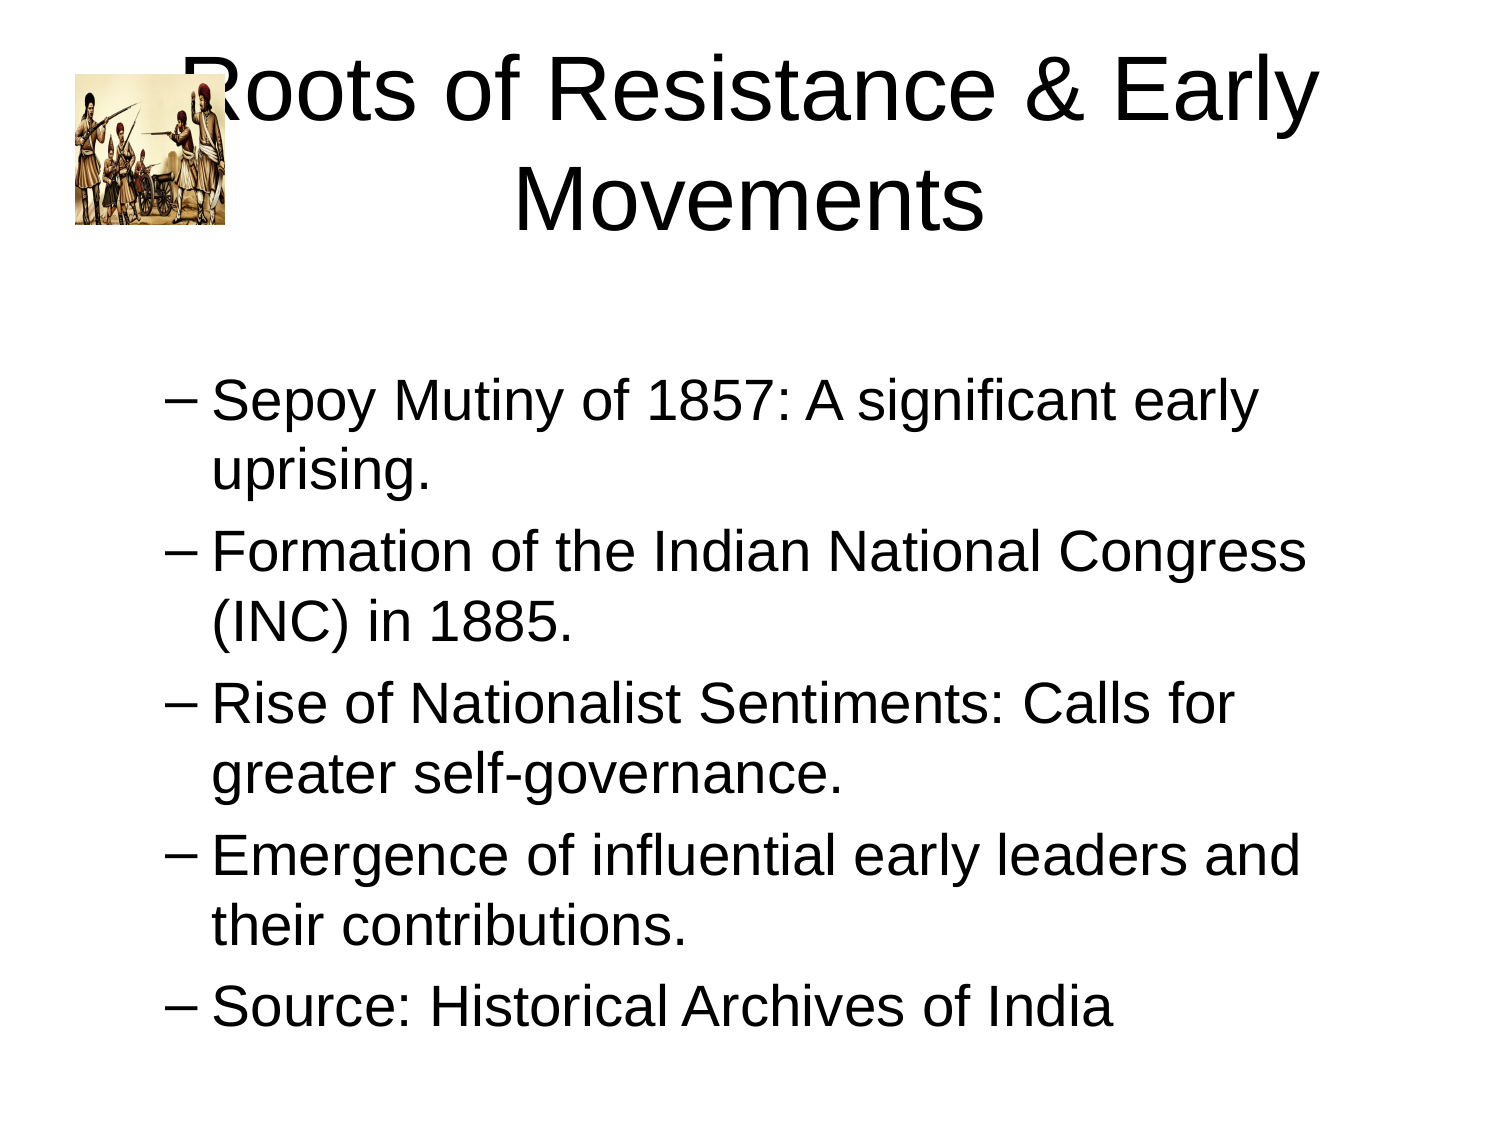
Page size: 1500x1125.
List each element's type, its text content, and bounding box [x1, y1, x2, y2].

picture [74, 74, 226, 226]
list Sepoy Mutiny of 1857: A significant early uprising. Formation of the Indian National Congress (INC) in 1885. Rise of Nationalist Sentiments: Calls for greater self-governance. Emergence of influential early leaders and their contributions. Source: Historical Archives of India [75, 262, 1425, 1005]
title Roots of Resistance & Early Movements [75, 45, 1425, 233]
